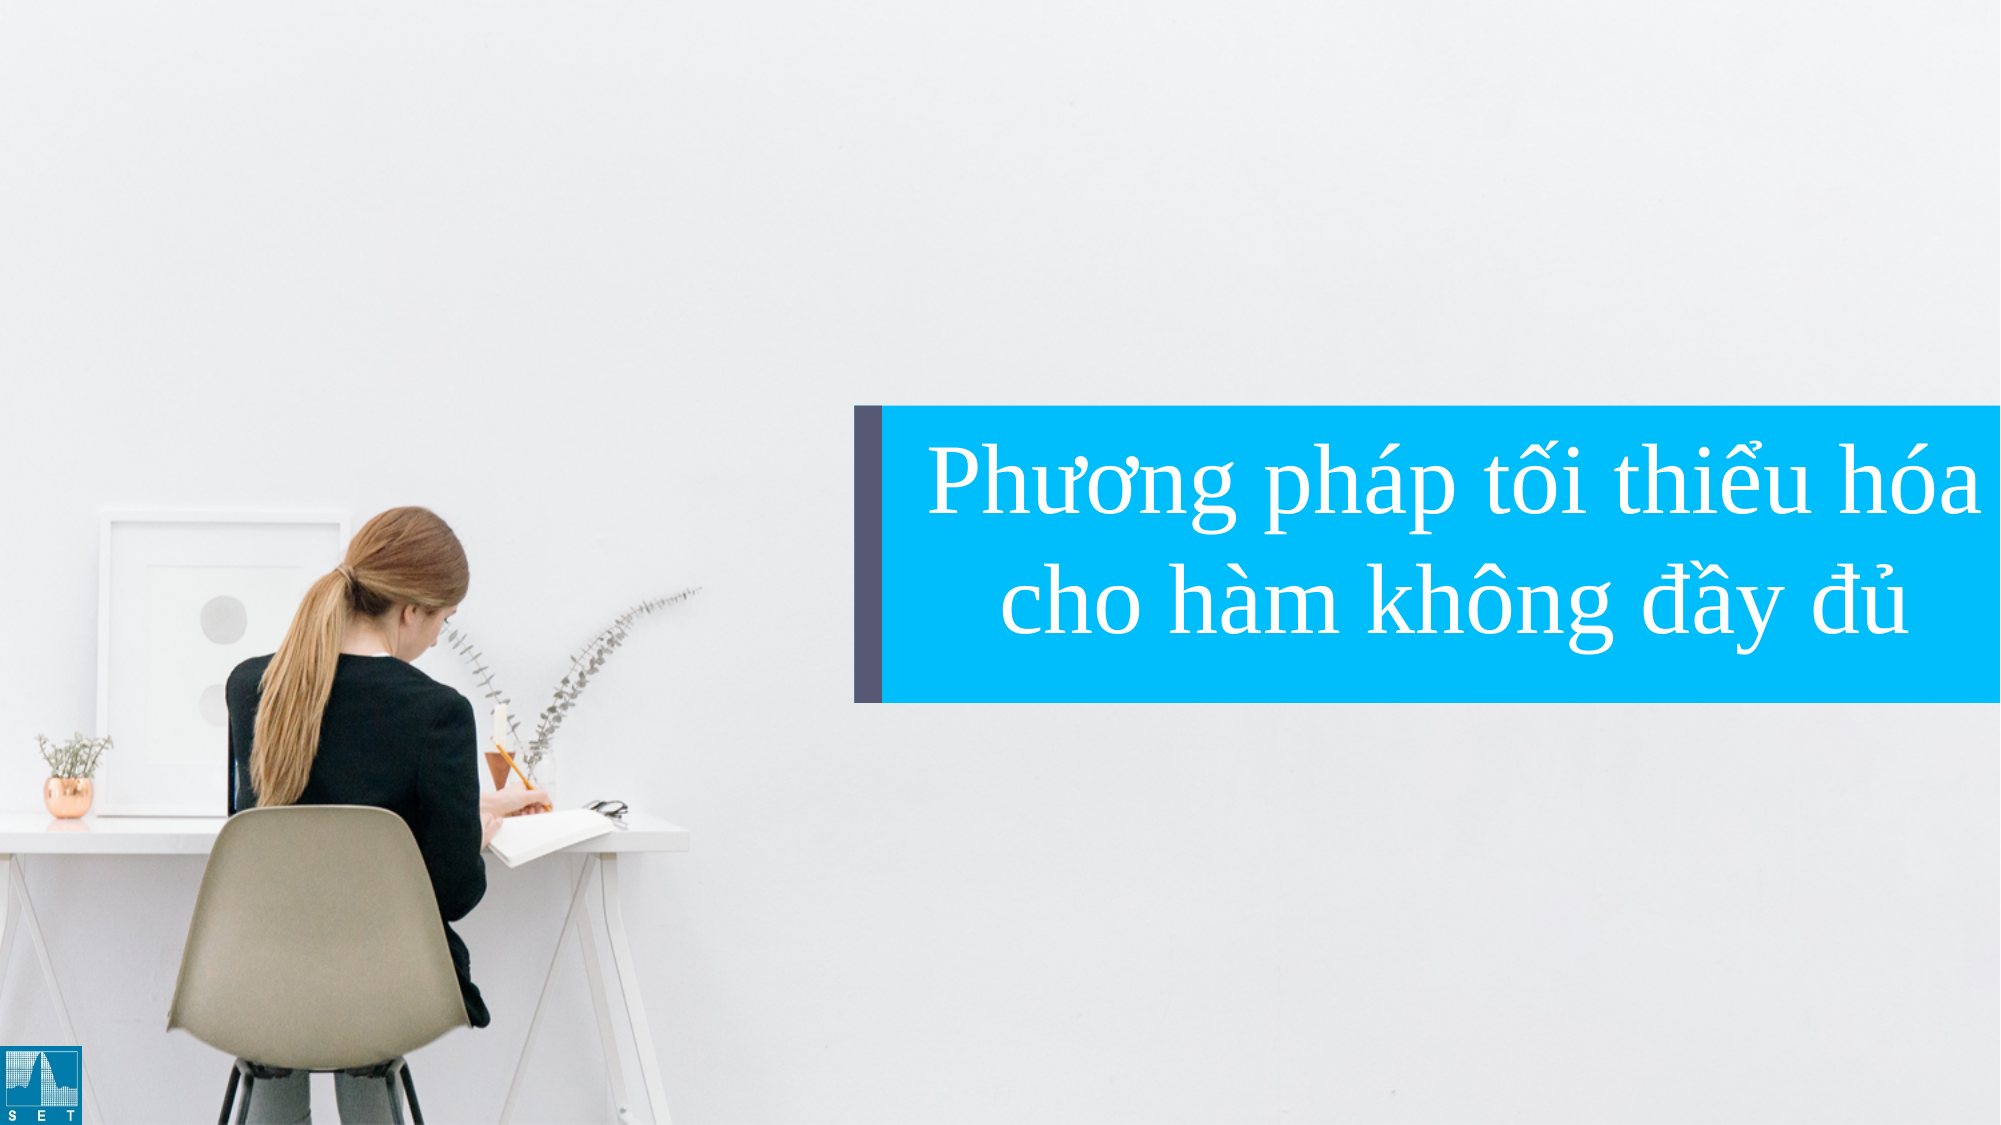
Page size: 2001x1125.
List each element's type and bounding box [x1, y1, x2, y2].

picture [0, 0, 2001, 1125]
picture [67, 1110, 74, 1120]
picture [6, 1051, 78, 1106]
picture [38, 1110, 45, 1121]
text_box [854, 405, 2000, 703]
picture [9, 1110, 16, 1121]
